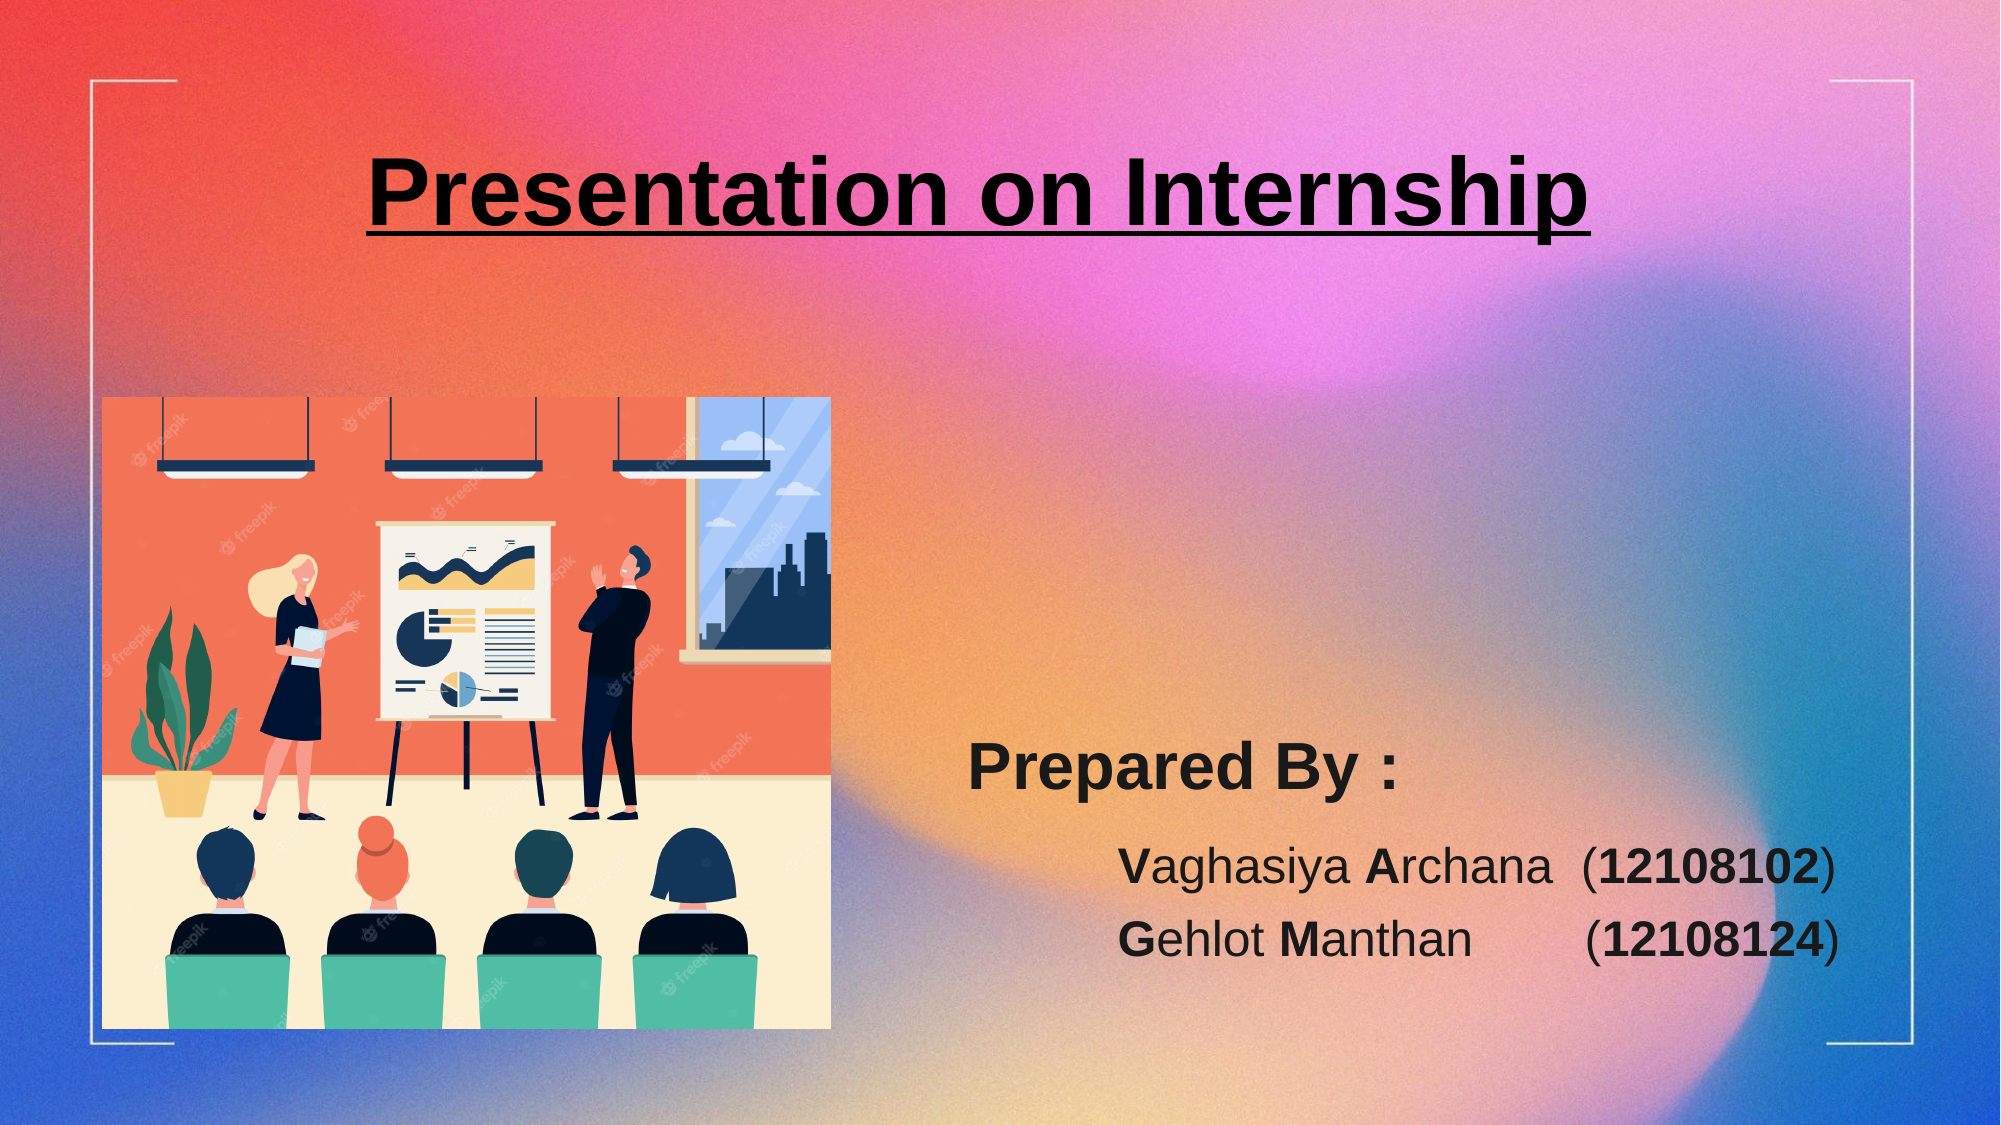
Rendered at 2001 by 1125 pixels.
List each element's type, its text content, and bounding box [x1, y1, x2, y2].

text_box Presentation on Internship [102, 78, 1828, 296]
text_box Prepared By : Vaghasiya Archana (12108102) Gehlot Manthan (12108124) [952, 715, 1921, 1064]
picture [0, 0, 2001, 1125]
